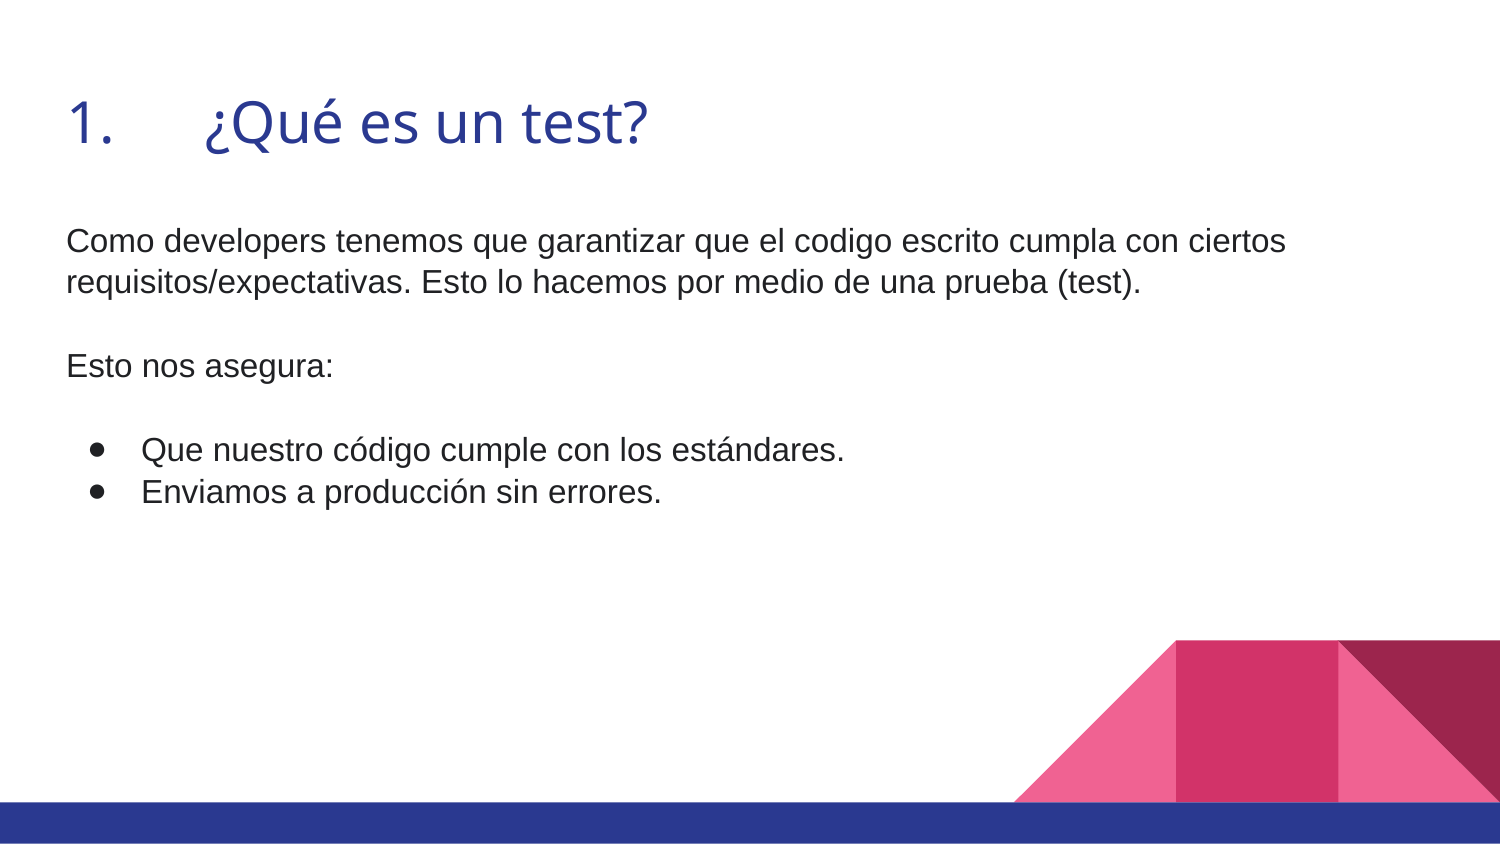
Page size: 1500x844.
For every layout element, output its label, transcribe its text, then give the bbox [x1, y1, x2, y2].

title 1. ¿Qué es un test? [51, 70, 1449, 171]
list Como developers tenemos que garantizar que el codigo escrito cumpla con ciertos requisitos/expectativas. Esto lo hacemos por medio de una prueba (test). Esto nos asegura: Que nuestro código cumple con los estándares. Enviamos a producción sin errores. [51, 201, 1449, 782]
